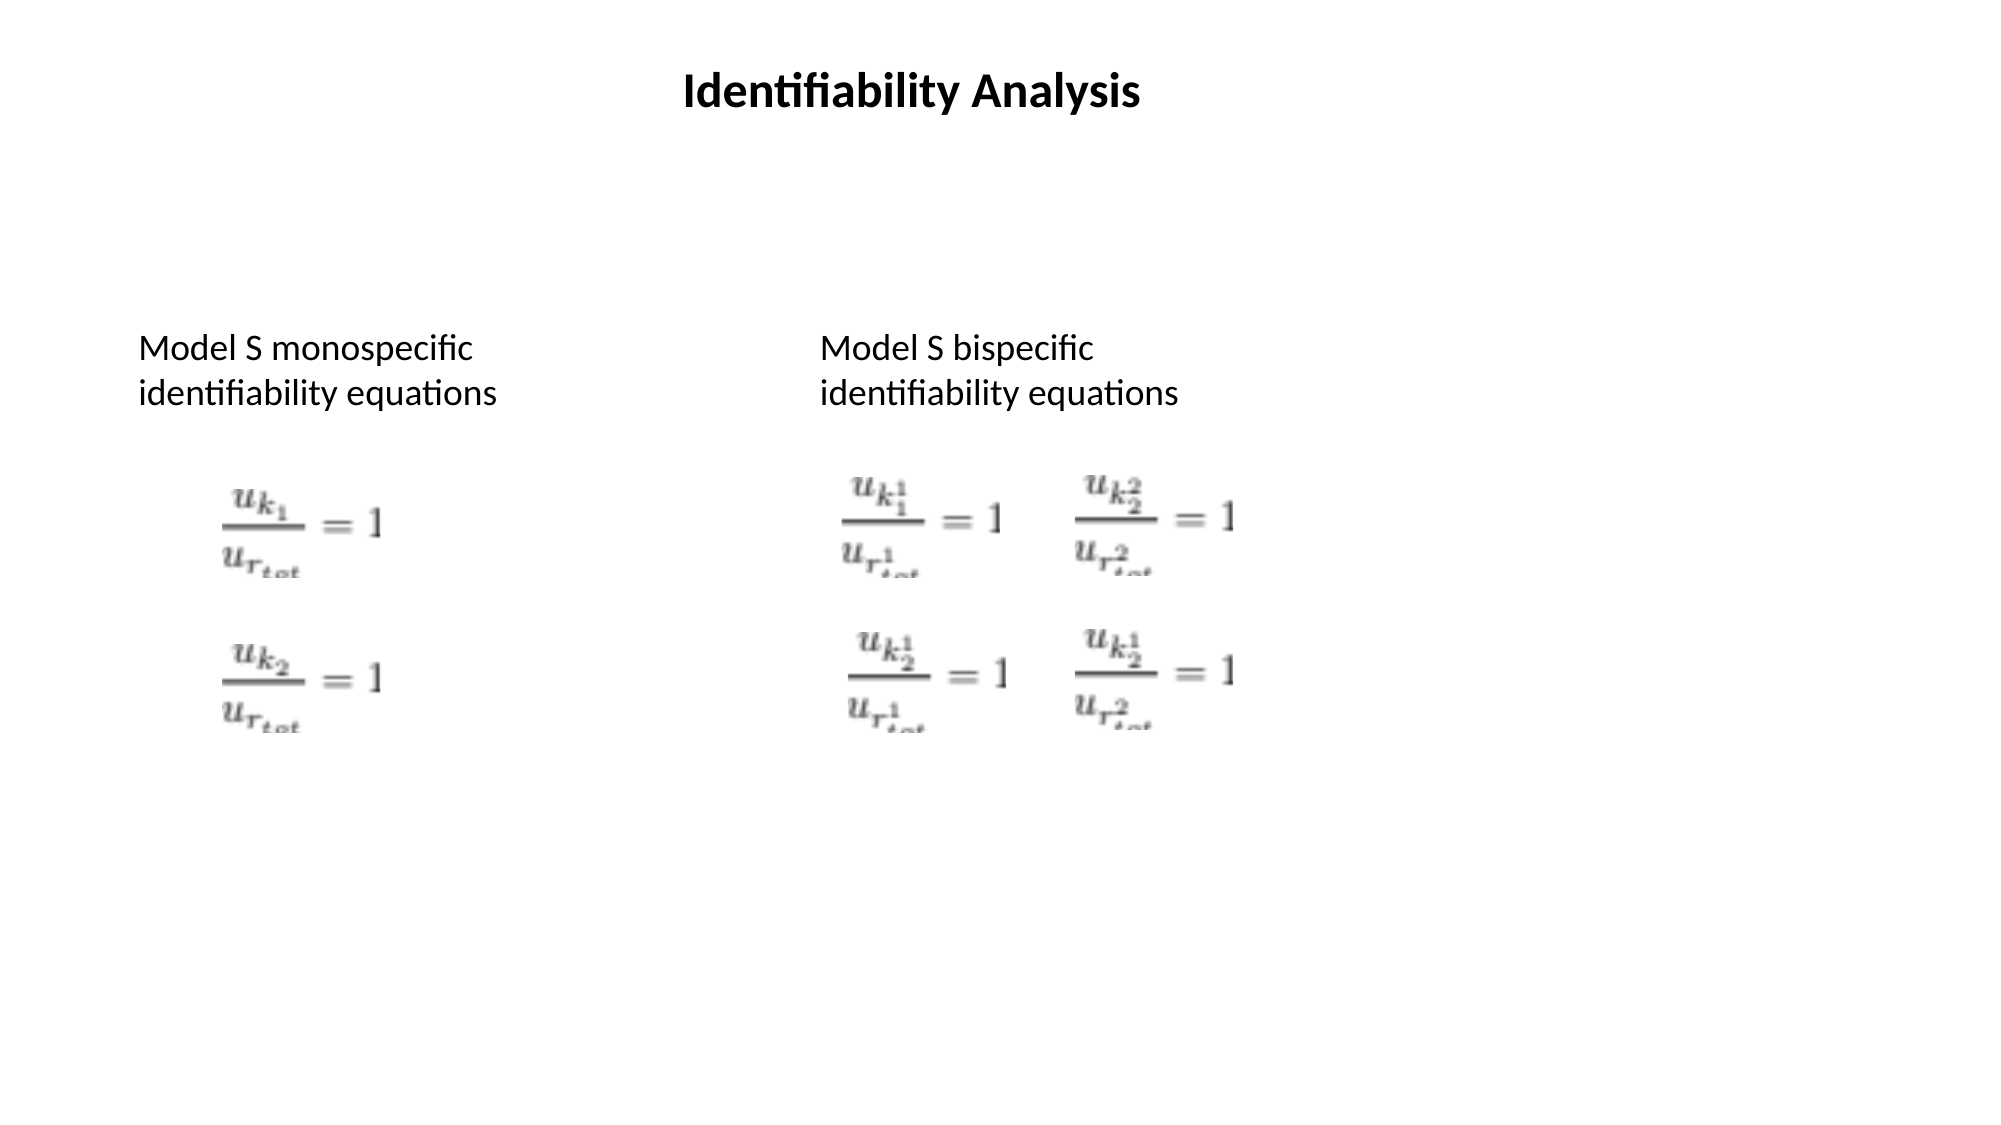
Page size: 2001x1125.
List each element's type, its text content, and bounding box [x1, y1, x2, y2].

picture [841, 477, 1000, 578]
text_box Model S monospecific identifiability equations [123, 316, 552, 421]
picture [1074, 629, 1234, 730]
text_box Model S bispecific identifiability equations [805, 316, 1233, 421]
picture [1074, 475, 1234, 576]
picture [222, 644, 381, 733]
picture [847, 632, 1007, 733]
text_box Identifiability Analysis [667, 50, 1157, 126]
picture [222, 489, 381, 578]
